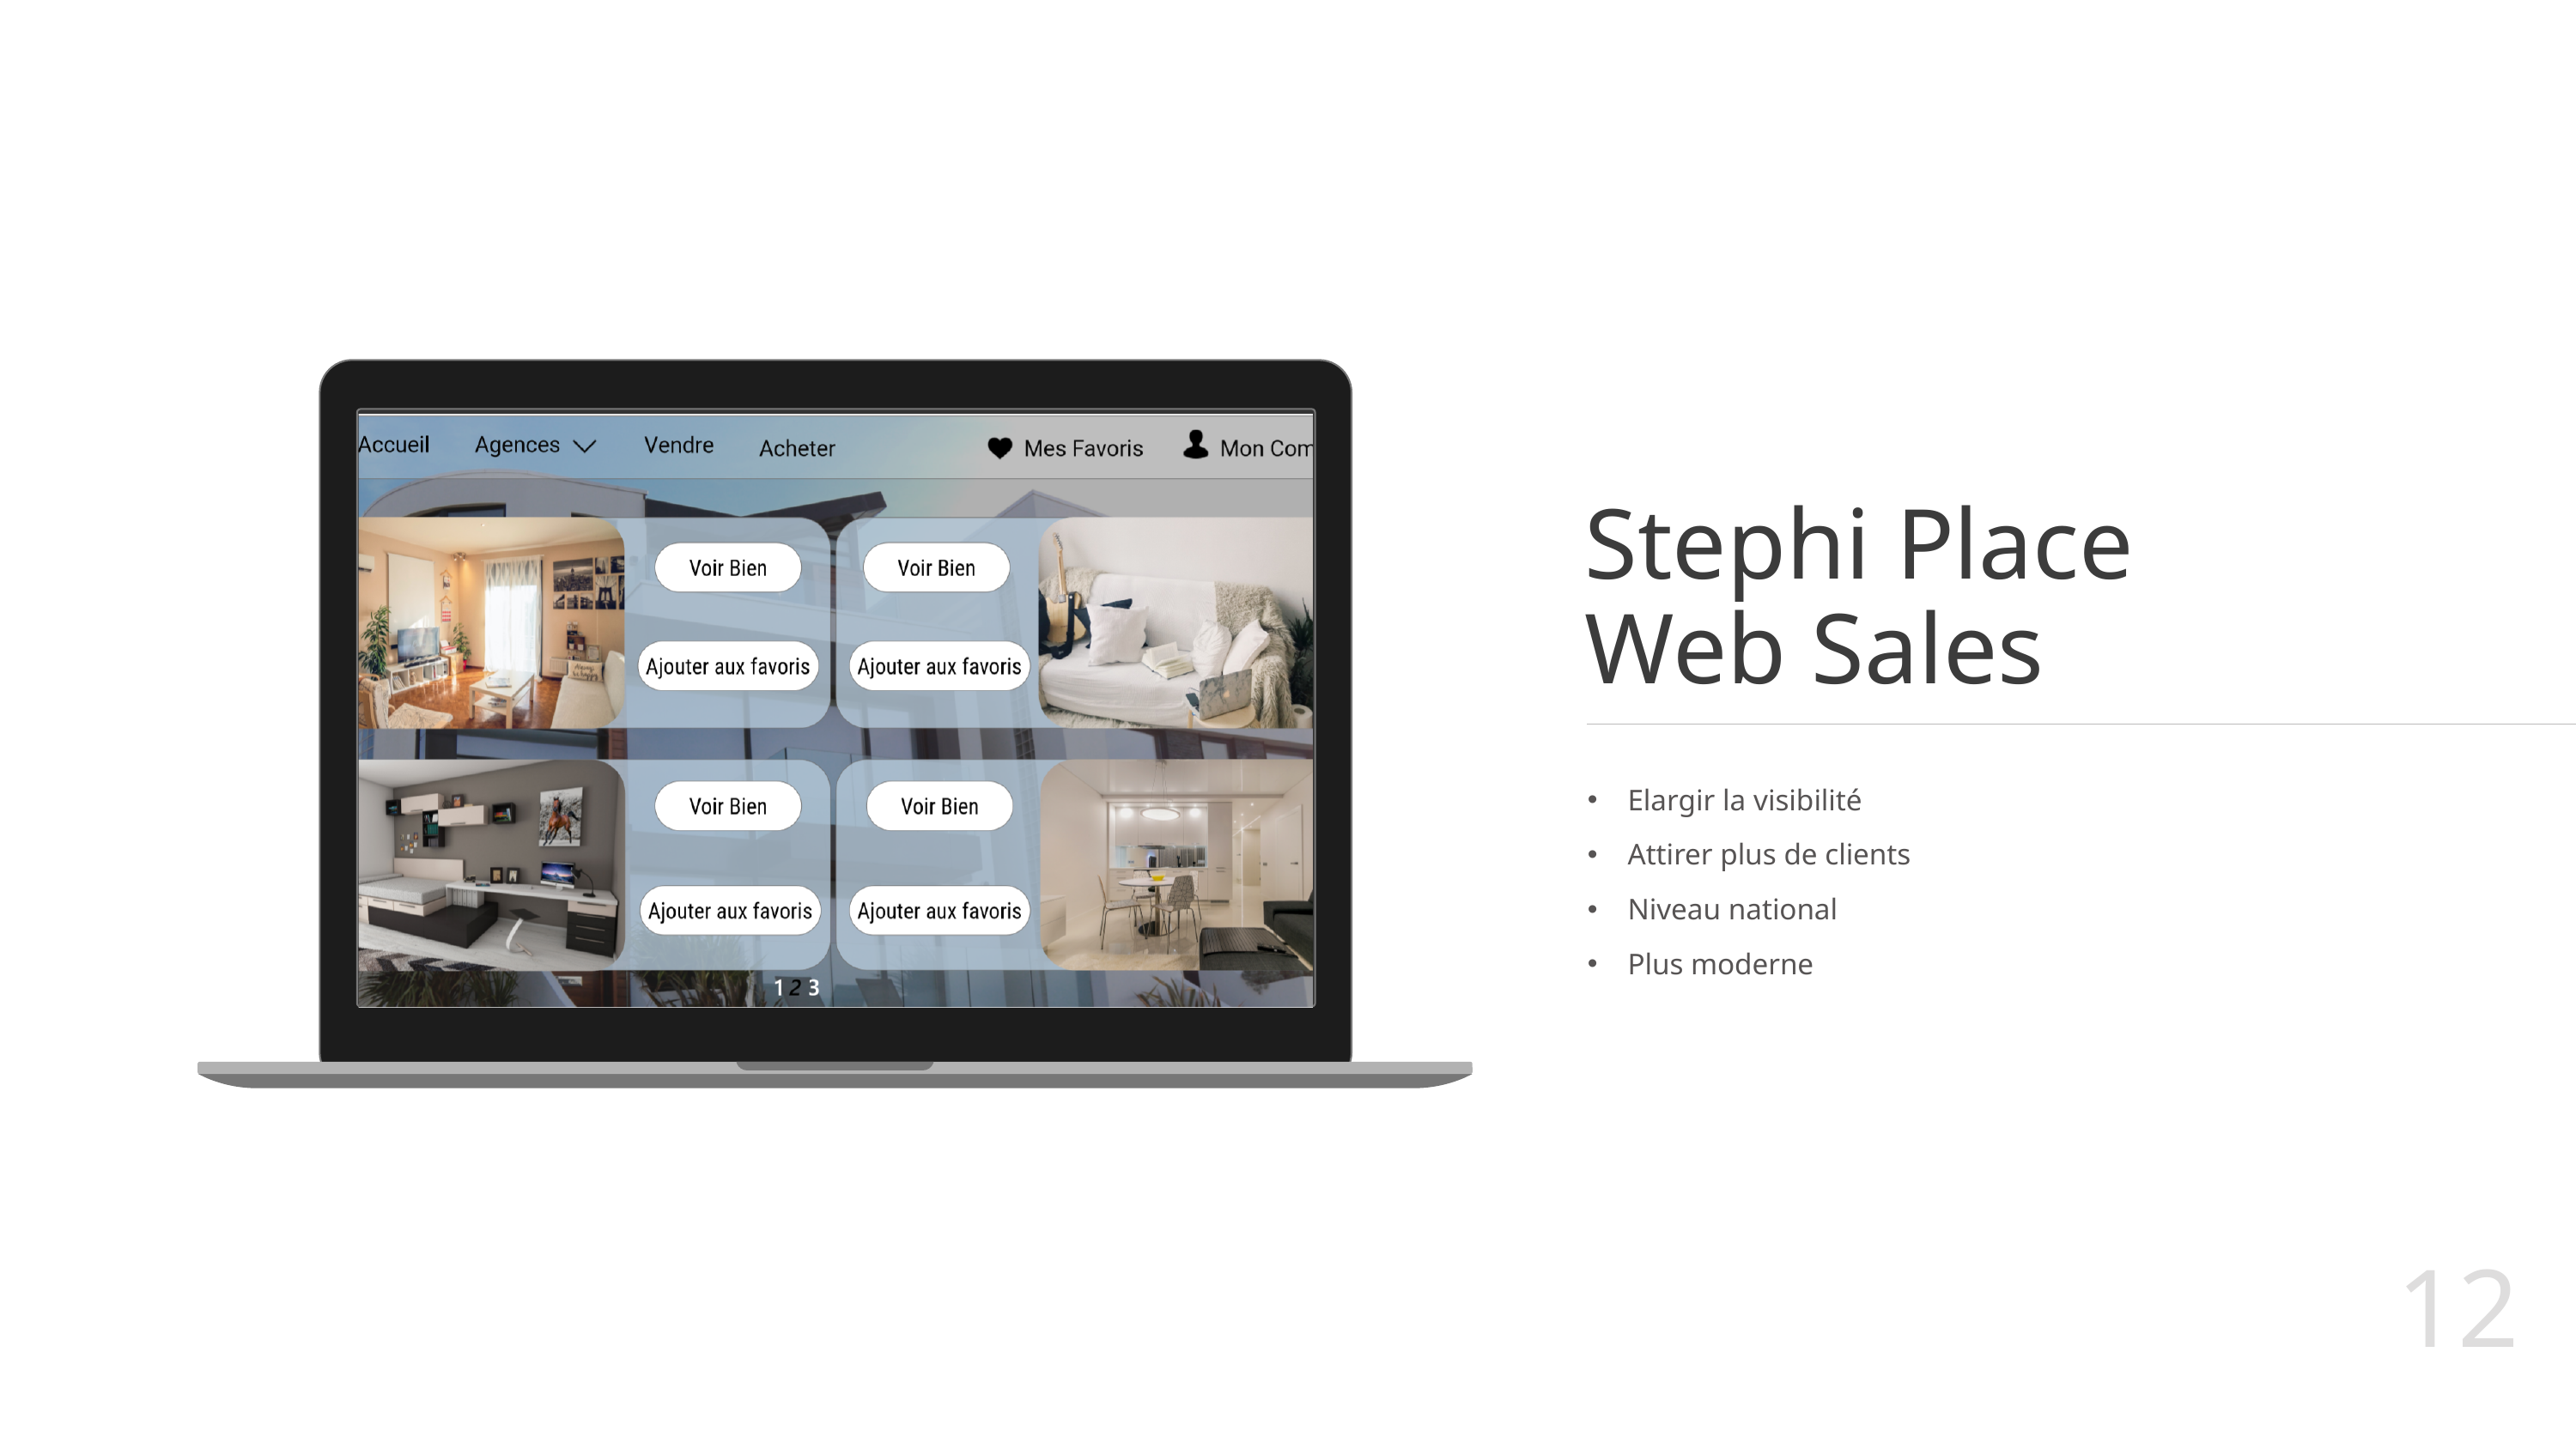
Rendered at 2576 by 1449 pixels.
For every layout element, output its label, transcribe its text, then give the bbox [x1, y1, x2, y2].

list Elargir la visibilité Attirer plus de clients Niveau national Plus moderne [1574, 755, 2303, 1181]
picture [358, 414, 1313, 1008]
title Stephi Place Web Sales [1571, 314, 2300, 711]
slide_number 12 [2150, 1250, 2532, 1393]
